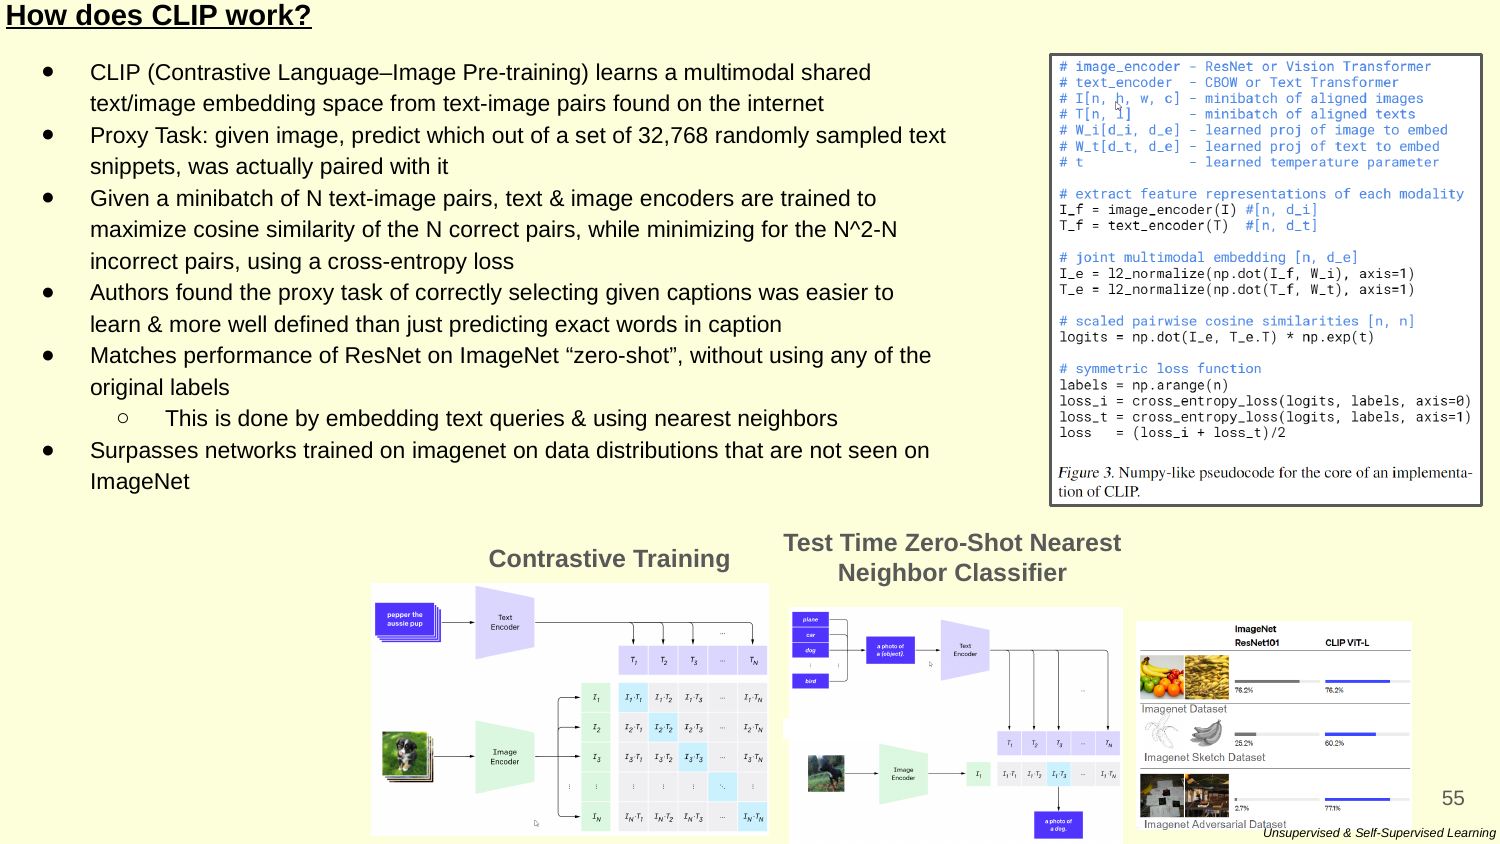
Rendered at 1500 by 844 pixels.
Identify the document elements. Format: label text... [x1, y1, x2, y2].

text_box How does CLIP work? [0, 0, 1467, 36]
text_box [0, 37, 1500, 844]
